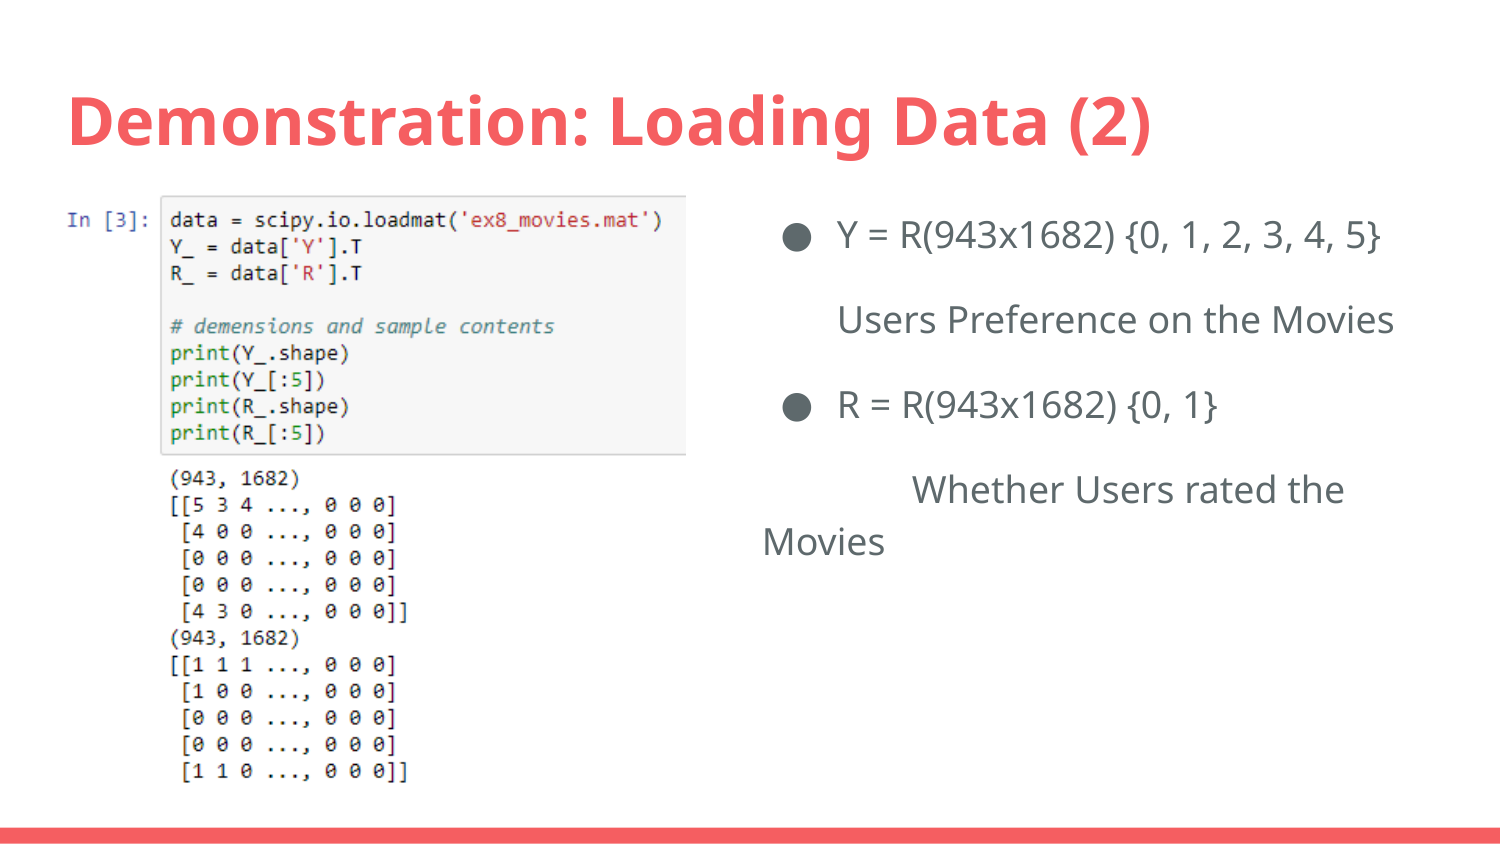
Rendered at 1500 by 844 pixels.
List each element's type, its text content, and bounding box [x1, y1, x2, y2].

picture [50, 188, 686, 801]
list Y = R(943x1682) {0, 1, 2, 3, 4, 5} Users Preference on the Movies R = R(943x1682) {0, 1} Whether Users rated the Movies [746, 189, 1449, 750]
title Demonstration: Loading Data (2) [51, 64, 1449, 167]
